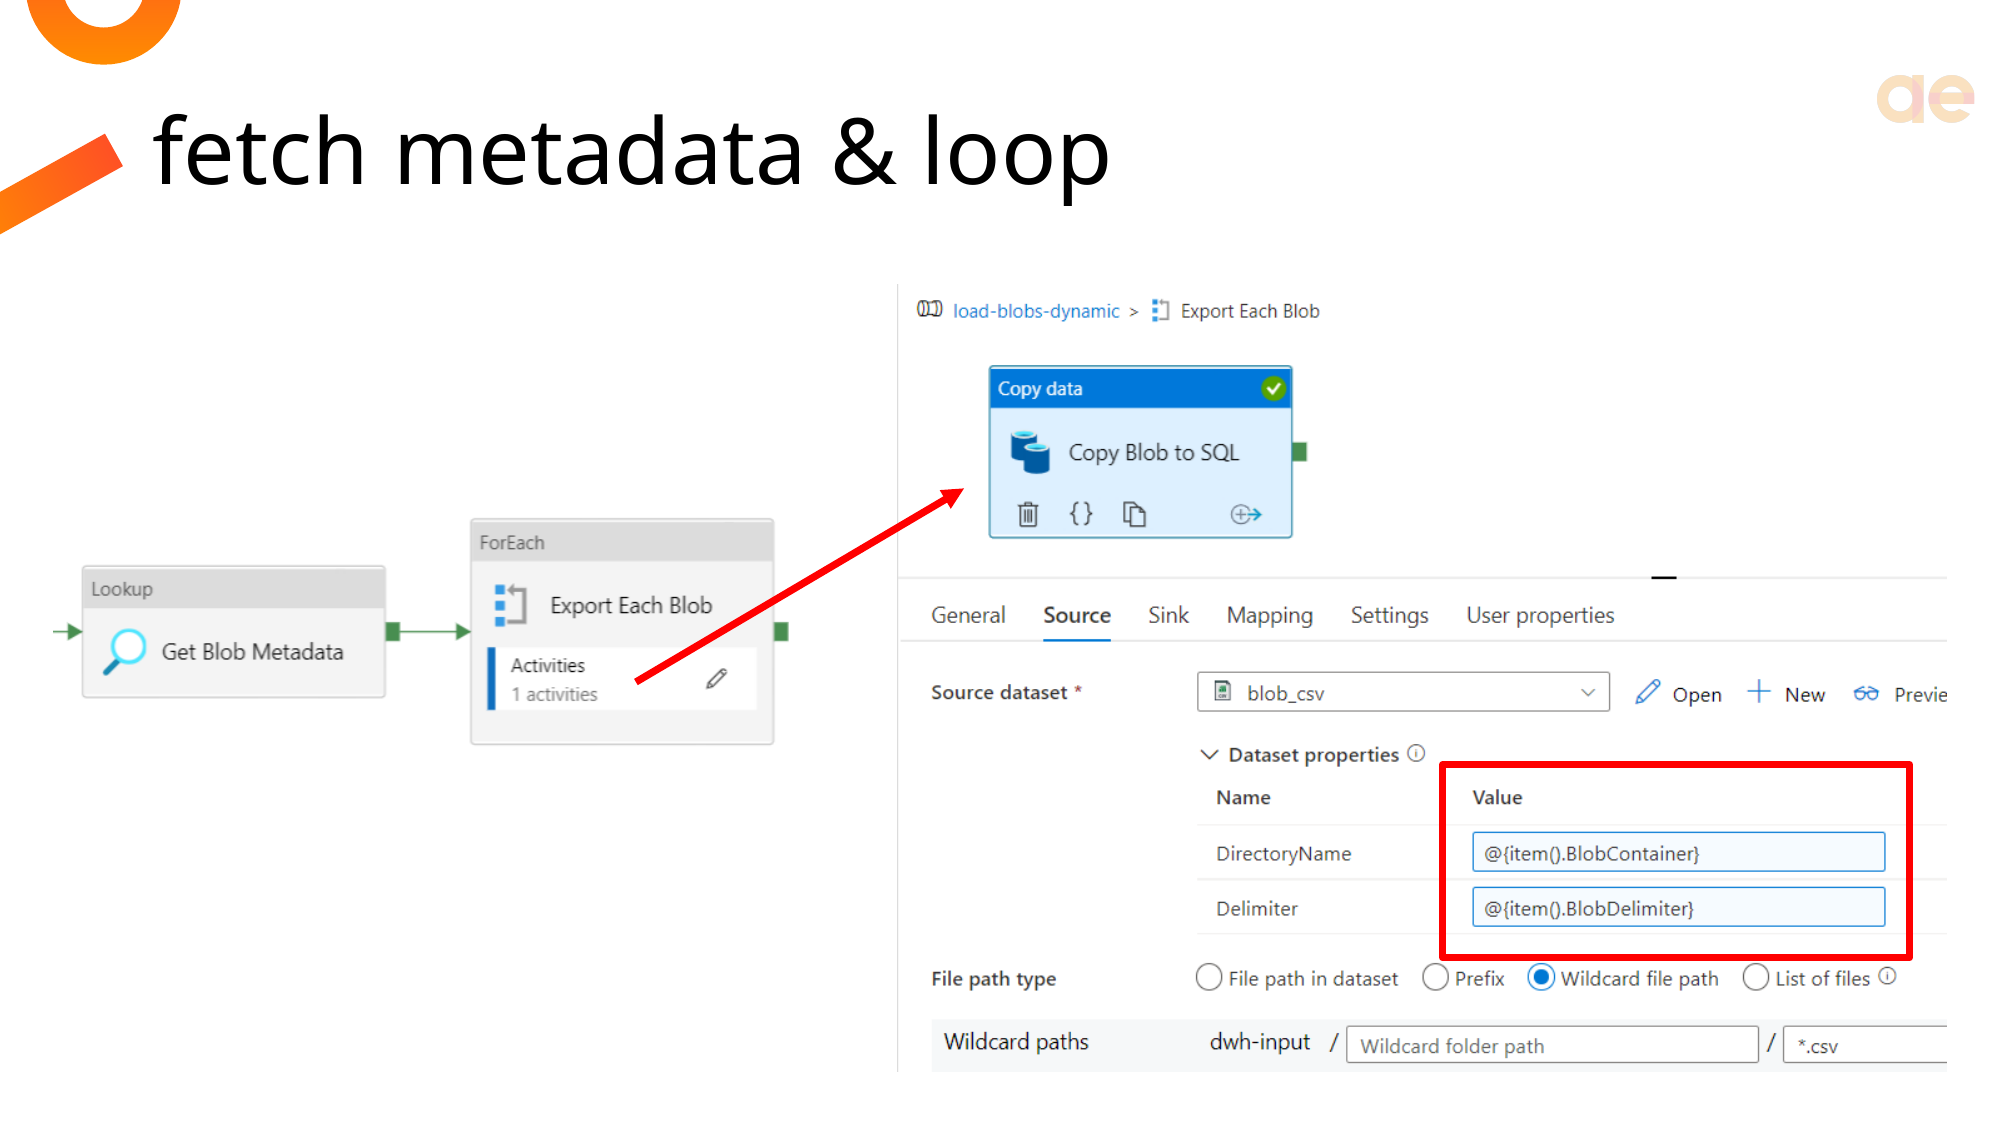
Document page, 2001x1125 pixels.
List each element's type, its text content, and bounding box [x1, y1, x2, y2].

picture [897, 284, 1947, 1072]
picture [1877, 75, 1975, 123]
picture [53, 488, 799, 765]
title fetch metadata & loop [137, 79, 1863, 212]
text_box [635, 488, 964, 682]
